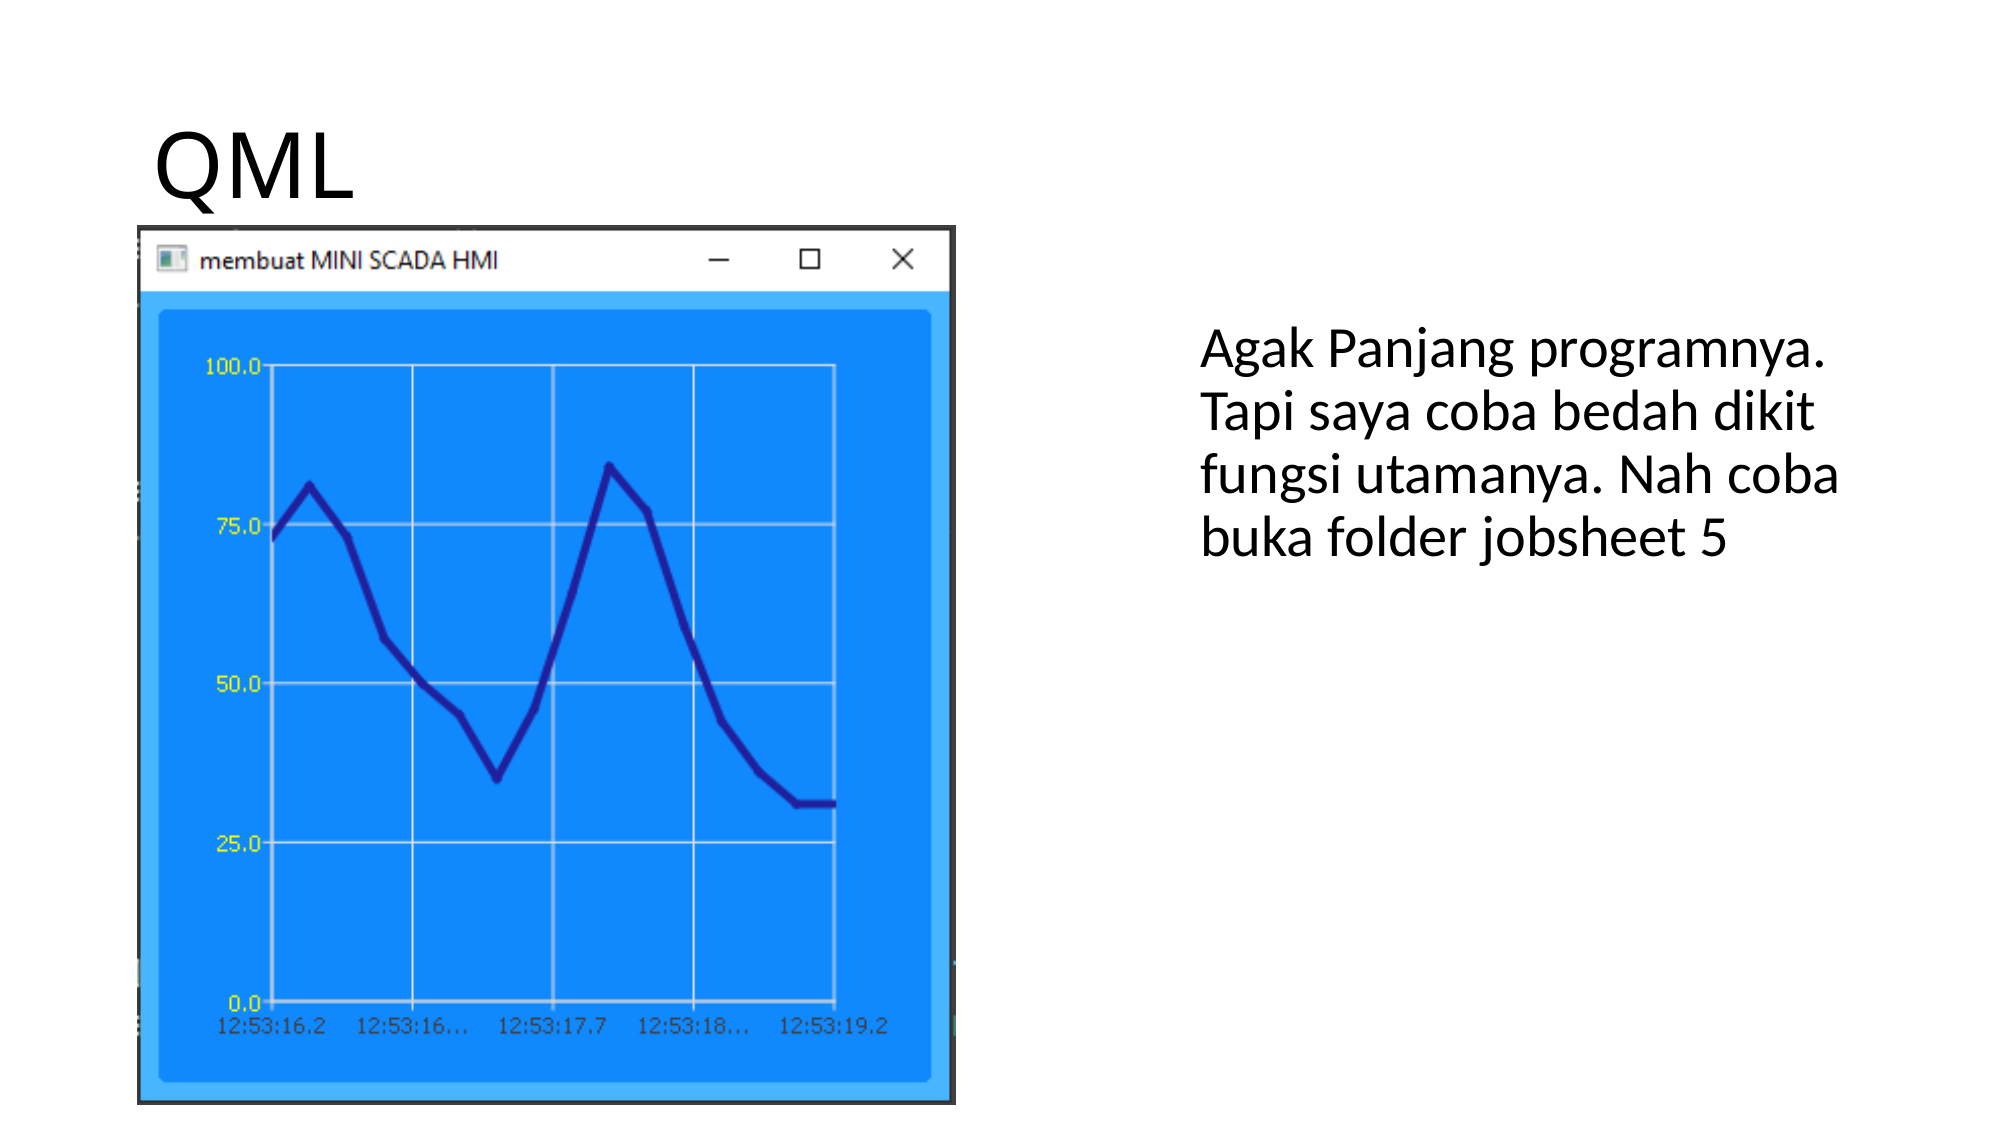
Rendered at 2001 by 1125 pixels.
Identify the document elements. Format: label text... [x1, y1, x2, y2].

picture [137, 225, 956, 1105]
title QML [137, 59, 1863, 278]
list Agak Panjang programnya. Tapi saya coba bedah dikit fungsi utamanya. Nah coba buka folder jobsheet 5 [1185, 309, 1863, 1024]
